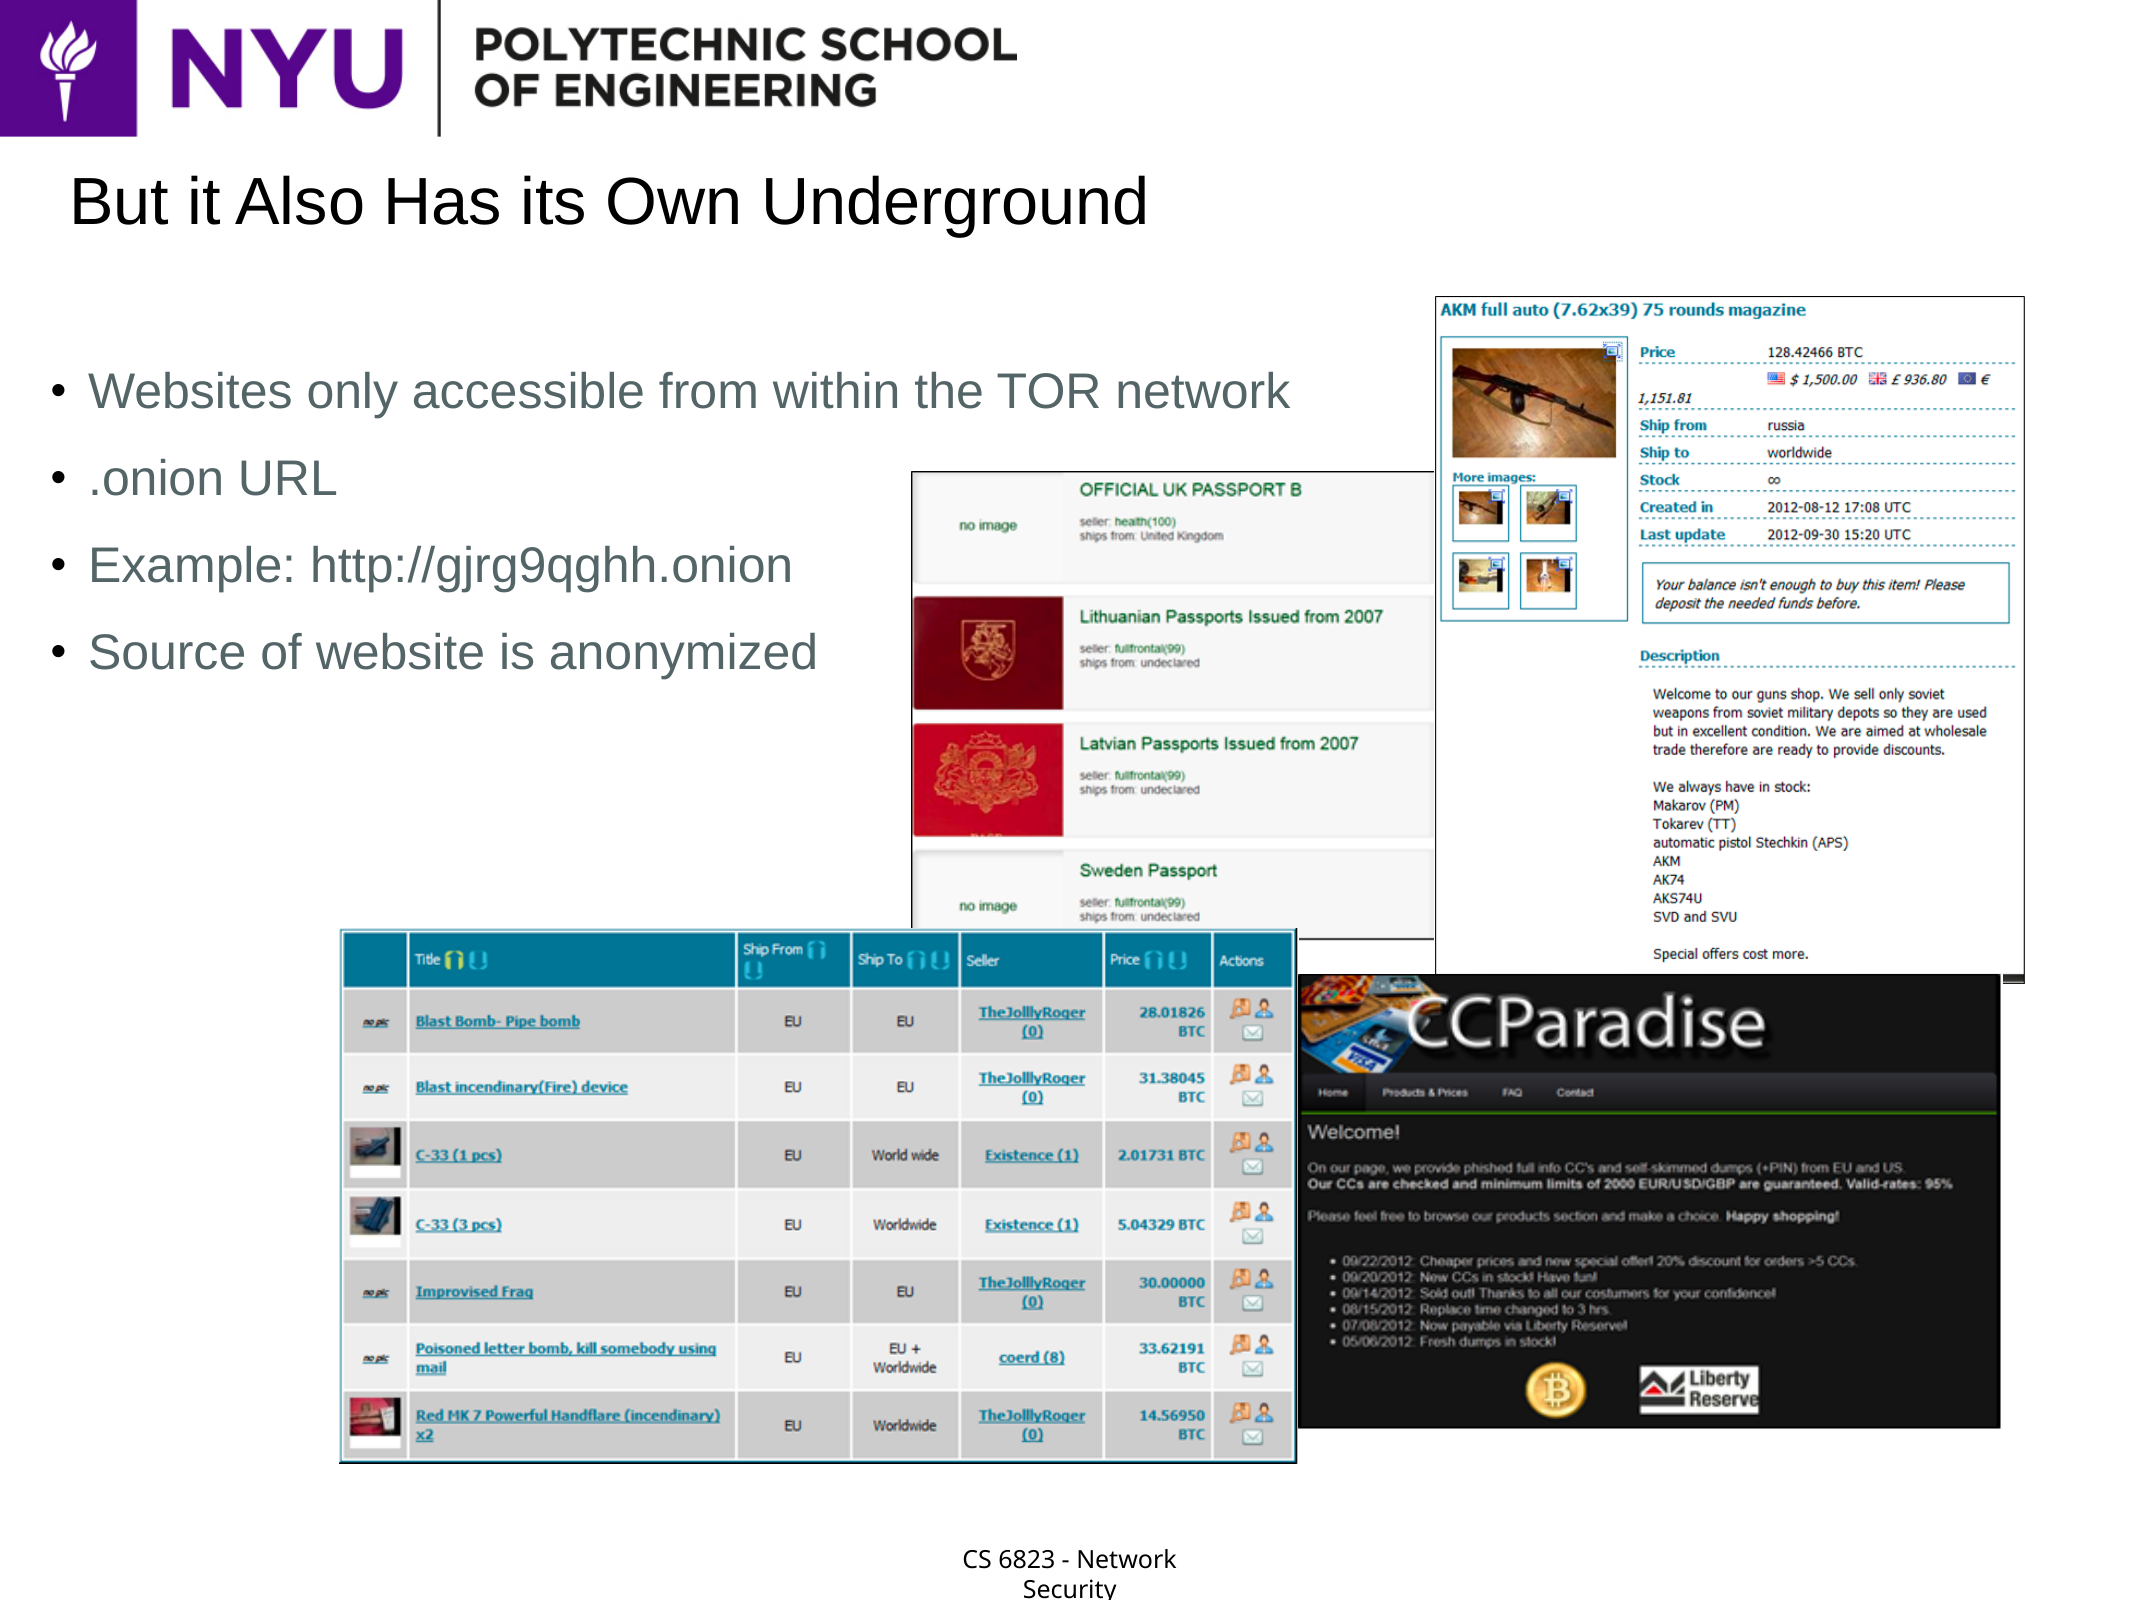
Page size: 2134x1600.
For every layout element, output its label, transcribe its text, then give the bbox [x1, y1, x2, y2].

text_box Websites only accessible from within the TOR network .onion URL Example: http://gjrg9qghh.onion Source of website is anonymized [29, 352, 1429, 728]
title But it Also Has its Own Underground [54, 150, 2057, 280]
picture [0, 0, 1017, 138]
picture [339, 296, 2026, 1465]
